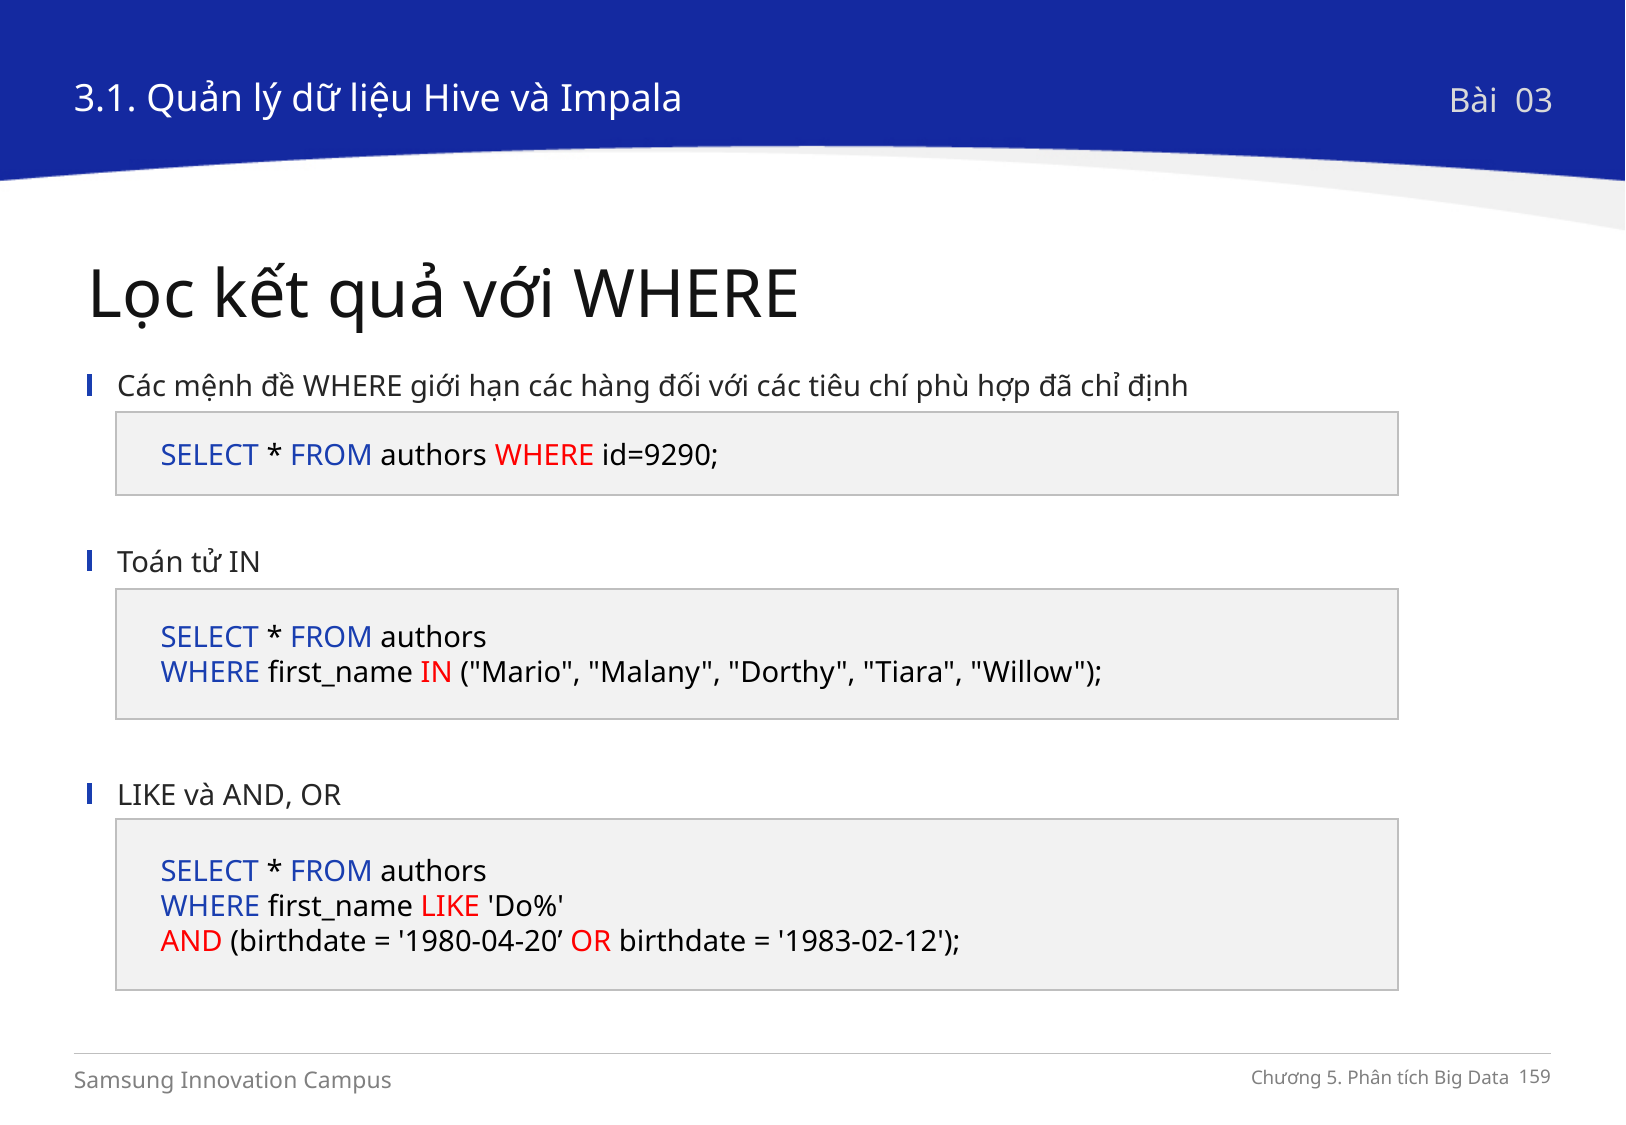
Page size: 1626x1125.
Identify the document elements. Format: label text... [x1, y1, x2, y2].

list Lọc kết quả với WHERE [87, 249, 1531, 331]
picture [0, 0, 1625, 1125]
text_box ﻿SELECT * FROM authors WHERE first_name IN ("Mario", "Malany", "Dorthy", "Tiara", "Willow"); [115, 588, 1399, 720]
list 3.1. Quản lý dữ liệu Hive và Impala [73, 73, 1396, 119]
text_box SELECT * FROM authors WHERE id=9290; [115, 411, 1399, 496]
list Bài 03 [1423, 79, 1554, 120]
list Các mệnh đề WHERE giới hạn các hàng đối với các tiêu chí phù hợp đã chỉ định Toán tử IN LIKE và AND, OR [87, 365, 1531, 516]
text_box ﻿SELECT * FROM authors WHERE first_name LIKE 'Do%' AND (birthdate = '1980-04-20’ OR birthdate = '1983-02-12'); [115, 818, 1399, 991]
